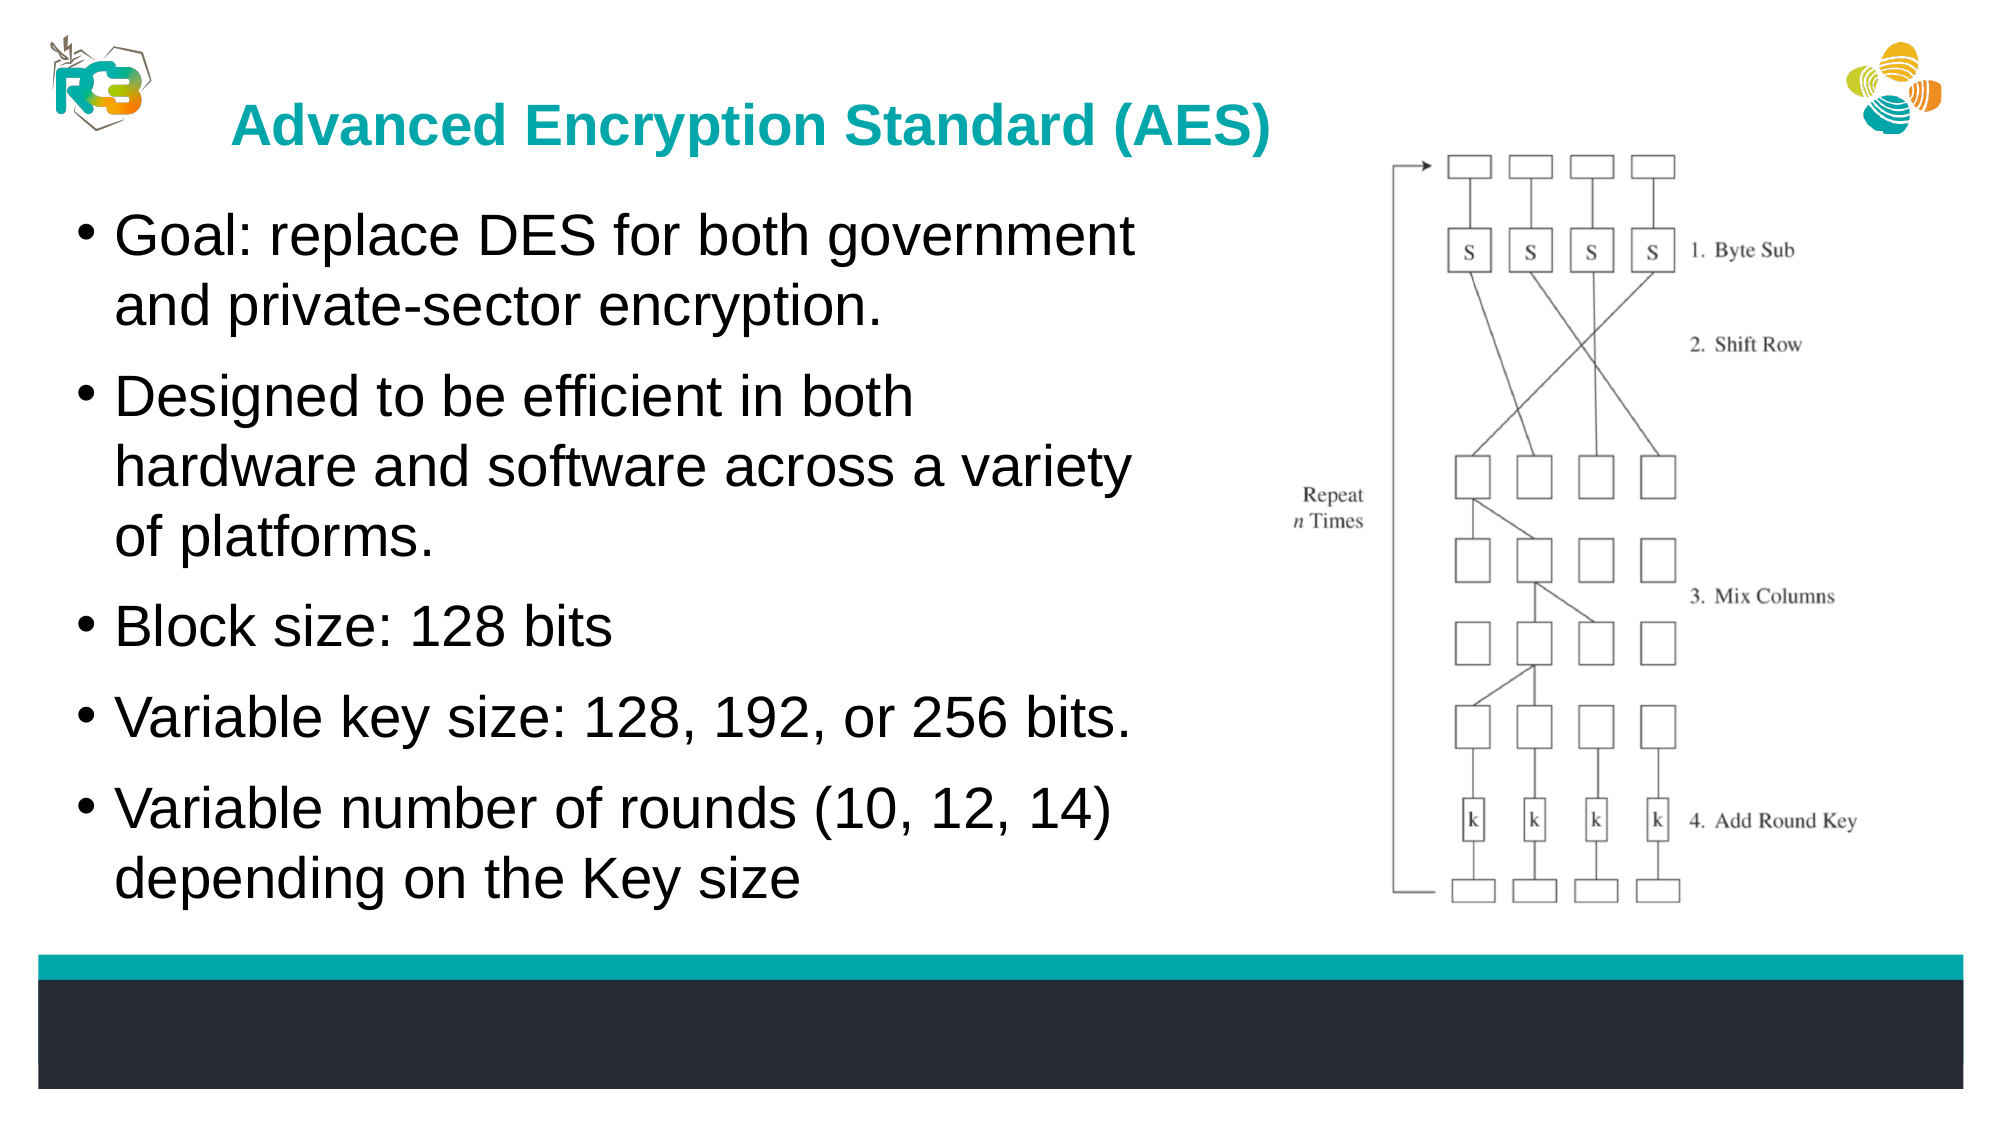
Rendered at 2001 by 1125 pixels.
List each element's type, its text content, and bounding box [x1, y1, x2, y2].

list Goal: replace DES for both government and private-sector encryption. Designed to be efficient in both hardware and software across a variety of platforms. Block size: 128 bits Variable key size: 128, 192, or 256 bits. Variable number of rounds (10, 12, 14) depending on the Key size [62, 189, 1169, 898]
picture [50, 32, 152, 134]
list Advanced Encryption Standard (AES) [215, 44, 1820, 137]
picture [1278, 131, 1883, 920]
